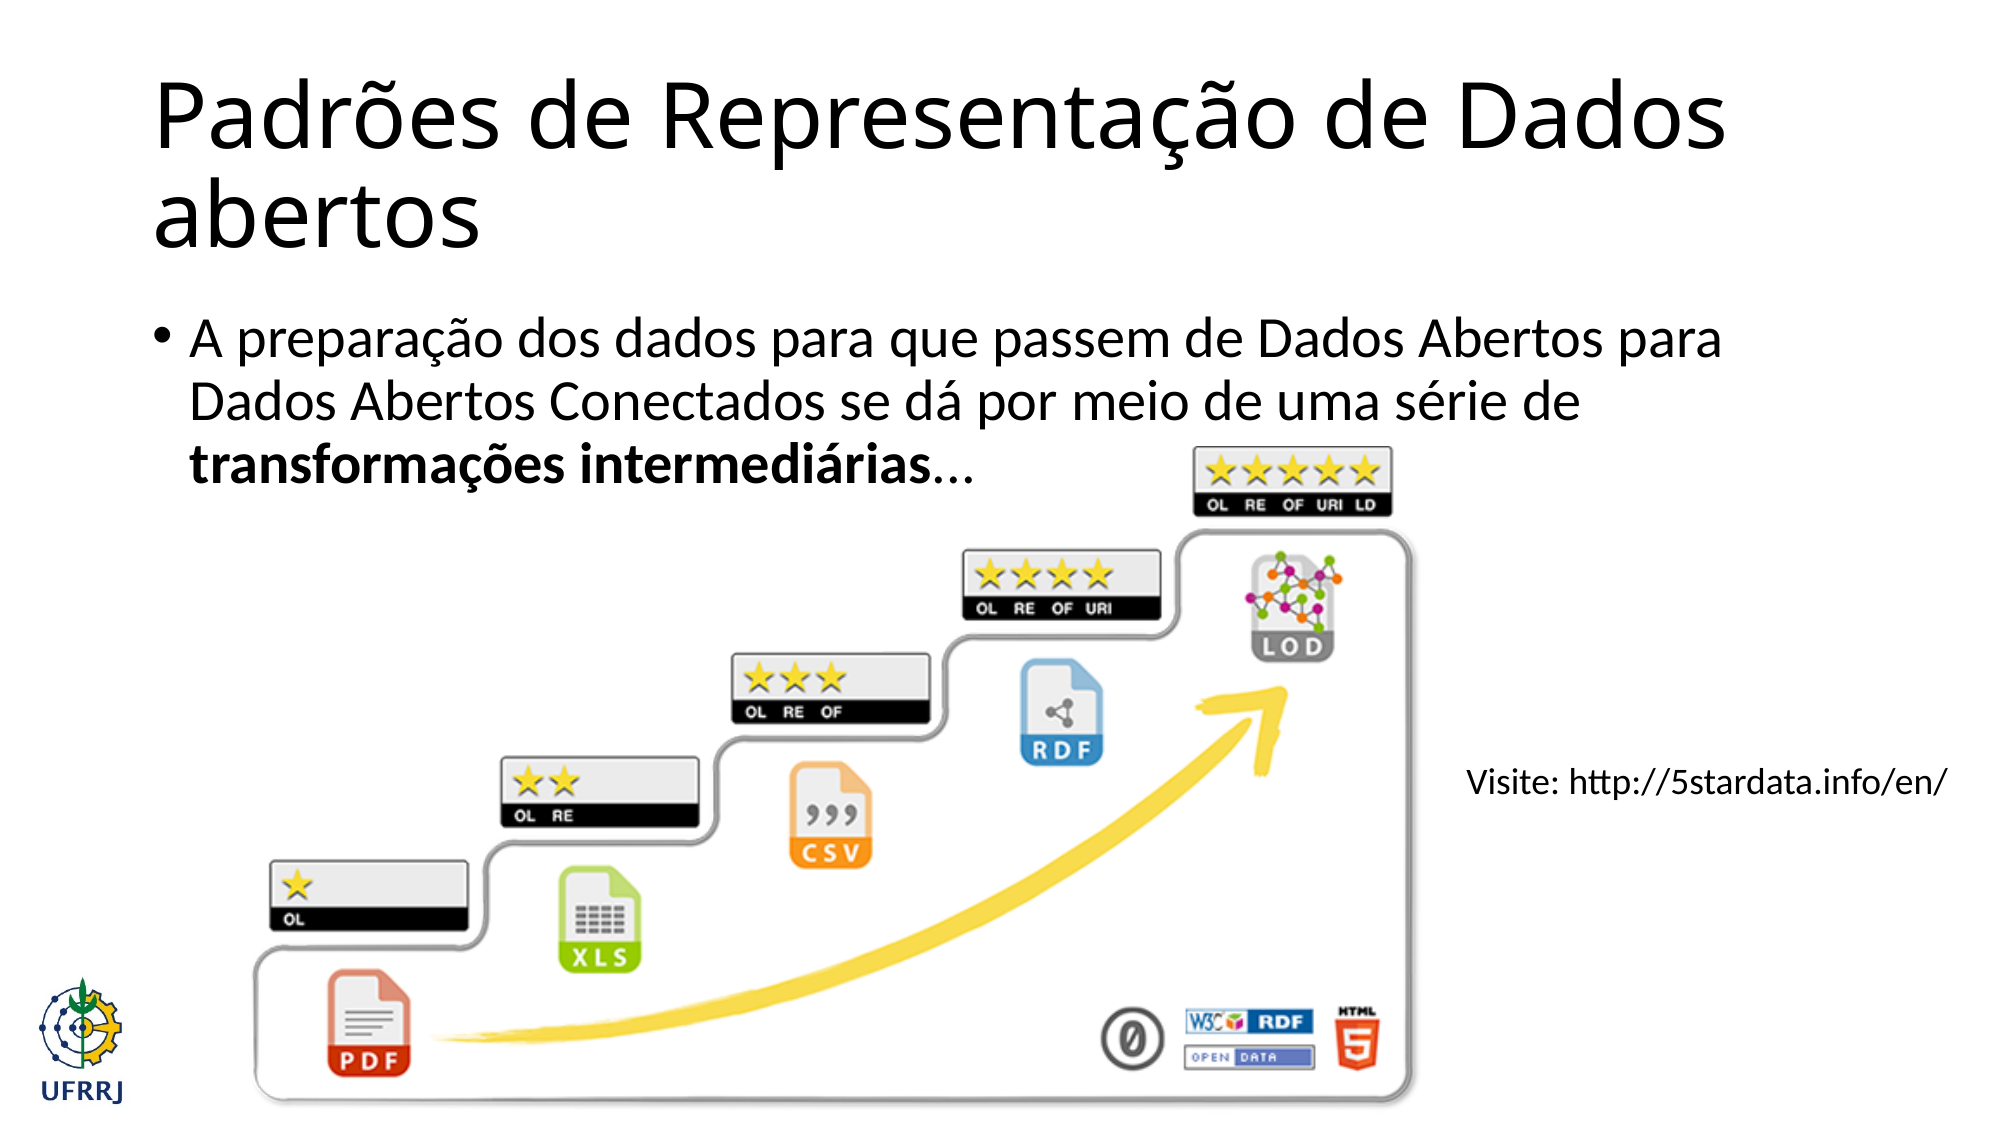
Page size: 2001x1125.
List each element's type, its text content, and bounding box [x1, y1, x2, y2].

picture [22, 966, 143, 1114]
text_box Visite: http://5stardata.info/en/ [1451, 749, 1964, 810]
title Padrões de Representação de Dados abertos [137, 59, 1863, 278]
list A preparação dos dados para que passem de Dados Abertos para Dados Abertos Conectados se dá por meio de uma série de transformações intermediárias... [137, 299, 1863, 1014]
picture [247, 446, 1423, 1114]
